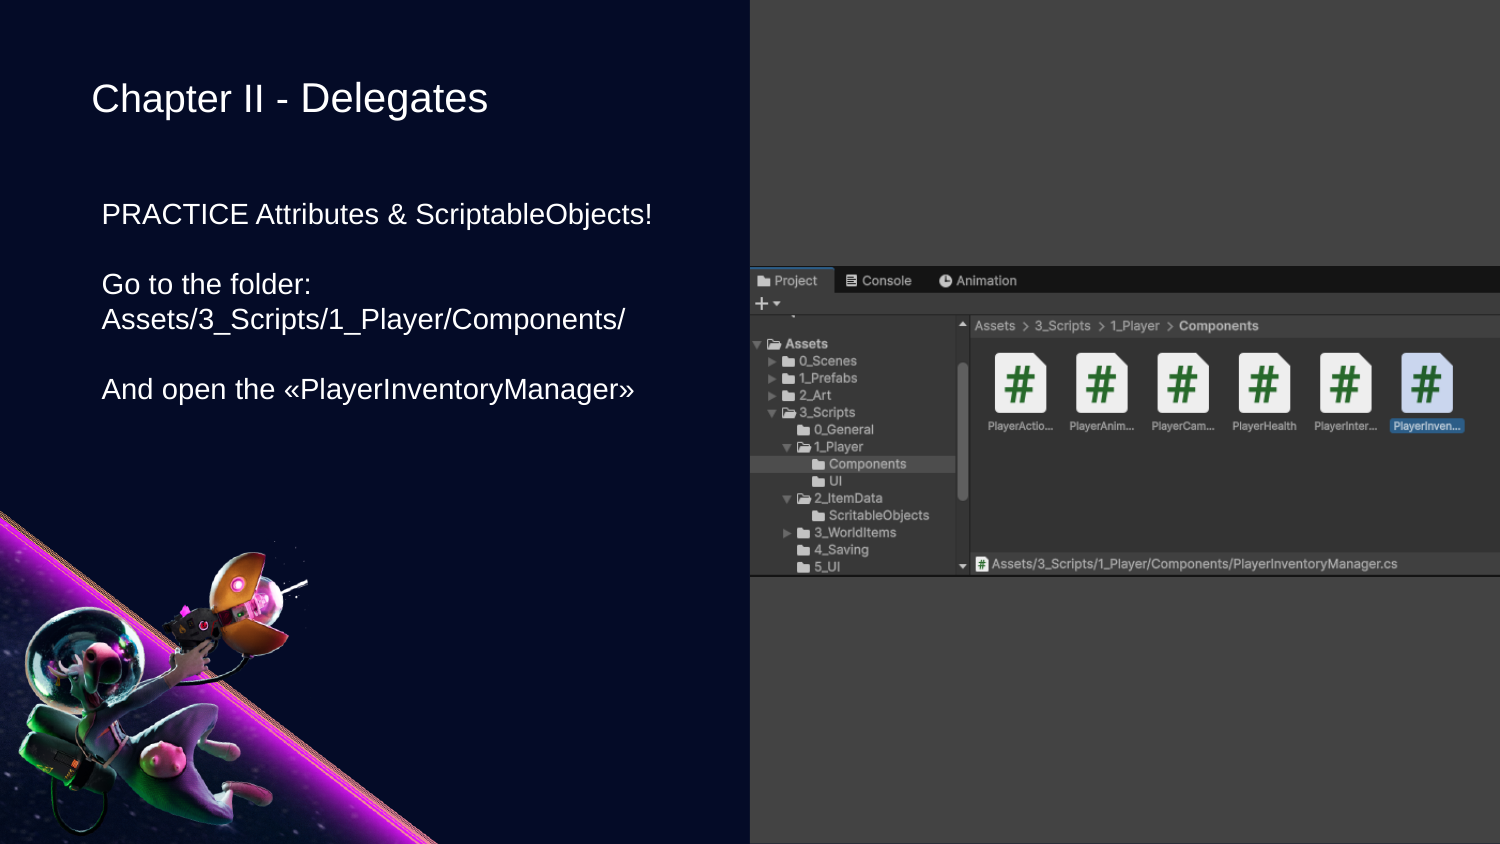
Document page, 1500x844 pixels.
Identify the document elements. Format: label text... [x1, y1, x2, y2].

picture [749, 266, 1500, 578]
picture [0, 0, 749, 844]
text_box Chapter II - Delegates [76, 55, 706, 148]
text_box PRACTICE Attributes & ScriptableObjects! Go to the folder: Assets/3_Scripts/1_Player/Components/ And open the «PlayerInventoryManager» [86, 180, 750, 745]
